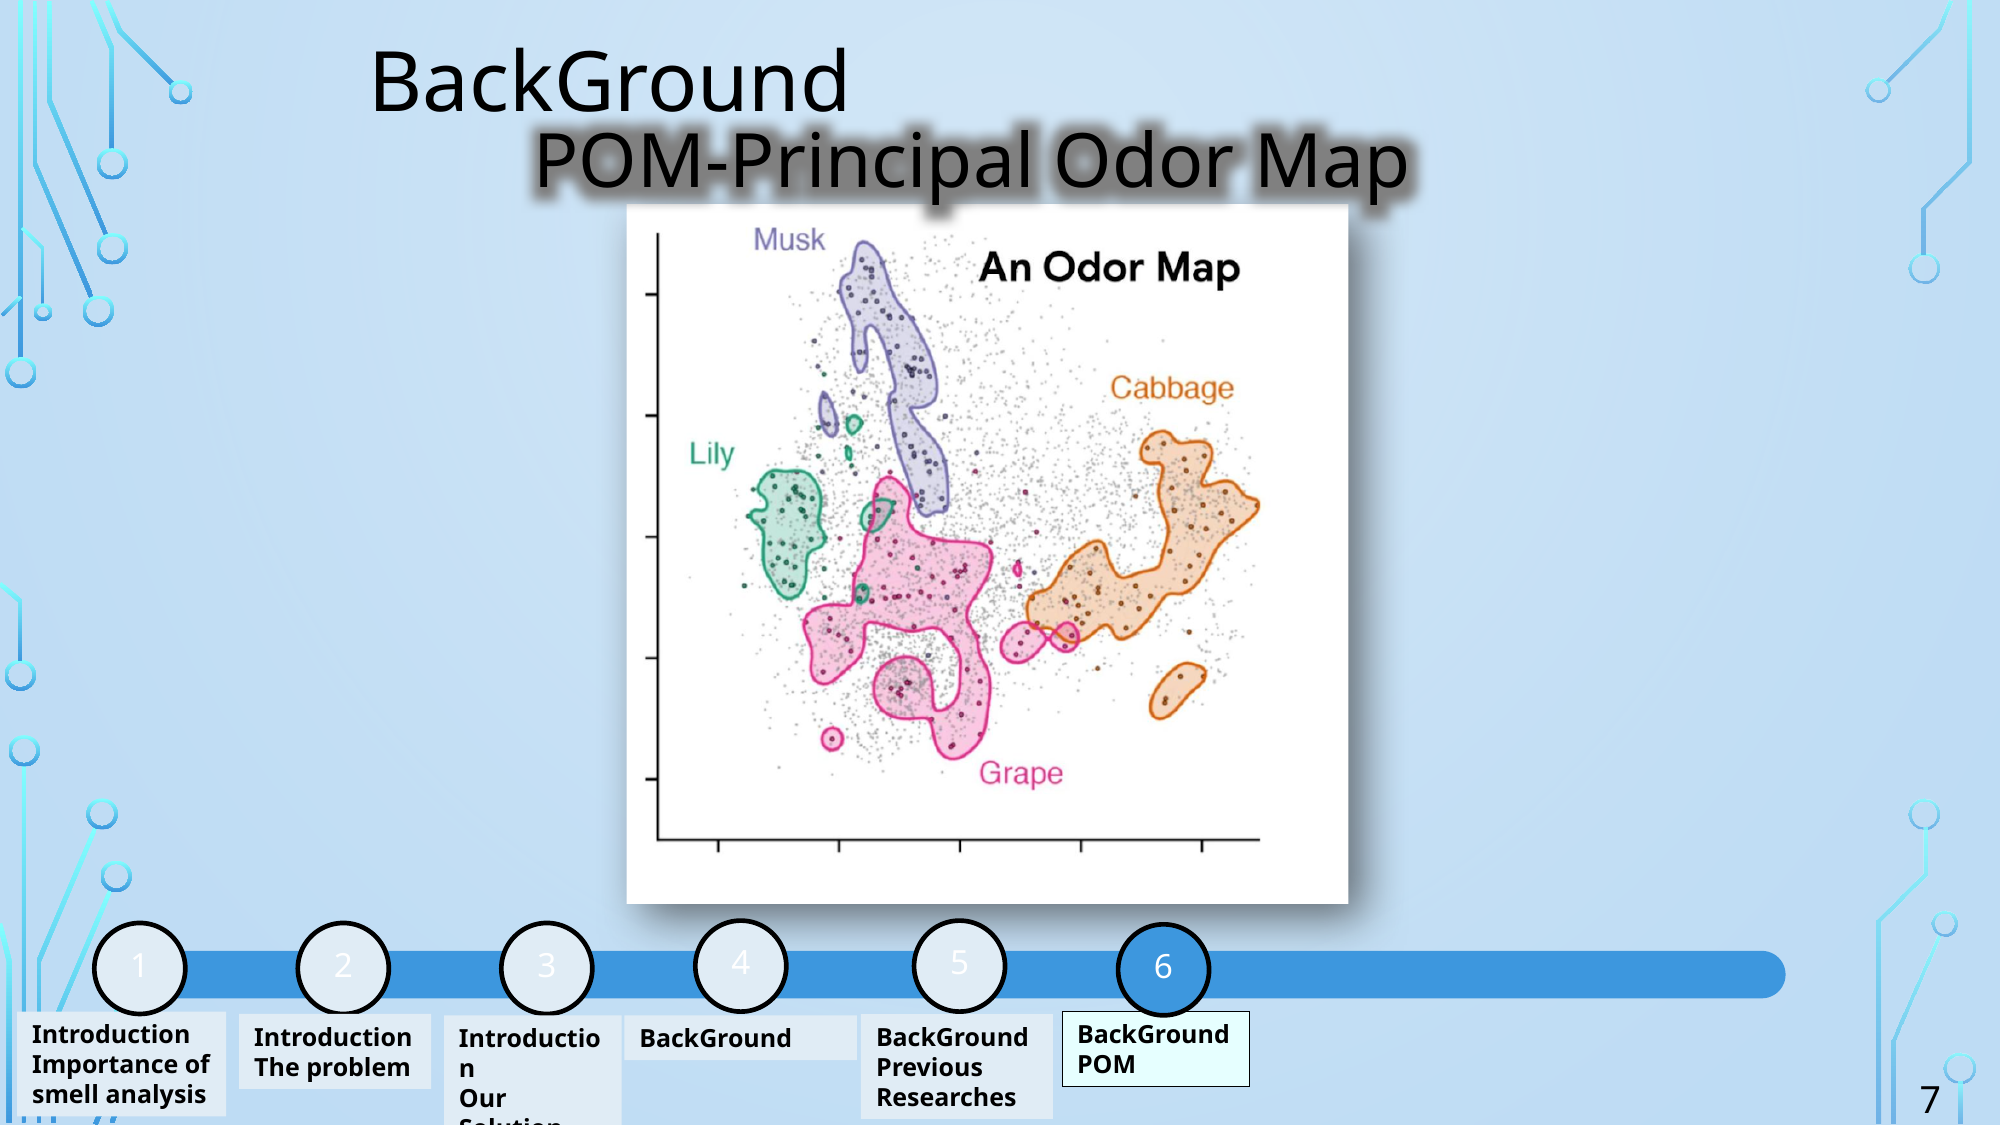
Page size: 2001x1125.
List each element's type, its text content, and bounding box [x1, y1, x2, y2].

text_box 5 [912, 919, 1007, 1013]
text_box 1 [93, 921, 187, 1016]
text_box Introduction Our Solution [444, 1015, 622, 1125]
text_box [775, 949, 926, 1000]
text_box BackGround [354, 21, 1356, 136]
slide_number 7 [1829, 1071, 1956, 1125]
text_box [379, 949, 511, 1000]
text_box 4 [694, 919, 788, 1013]
text_box BackGround Previous Researches [860, 1014, 1053, 1119]
text_box BackGround POM [1062, 1011, 1250, 1087]
text_box Introduction The problem [239, 1013, 432, 1089]
table_cell 1 [1946, 0, 1953, 9]
text_box 6 [1116, 923, 1211, 1017]
text_box [583, 949, 707, 1000]
table_cell 1 [1916, 798, 1933, 802]
text_box 2 [296, 921, 391, 1013]
text_box [176, 949, 307, 1000]
text_box 3 [500, 921, 594, 1015]
picture [626, 184, 1349, 904]
text_box BackGround [624, 1015, 857, 1061]
text_box Introduction Importance of smell analysis [17, 1011, 227, 1117]
table_cell 1 [1967, 0, 1972, 25]
text_box POM-Principal Odor Map [336, 105, 1628, 211]
table_cell 1 [1931, 936, 1941, 953]
text_box [993, 949, 1127, 1000]
text_box [1201, 949, 1787, 1000]
table_cell 1 [1924, 831, 1928, 856]
